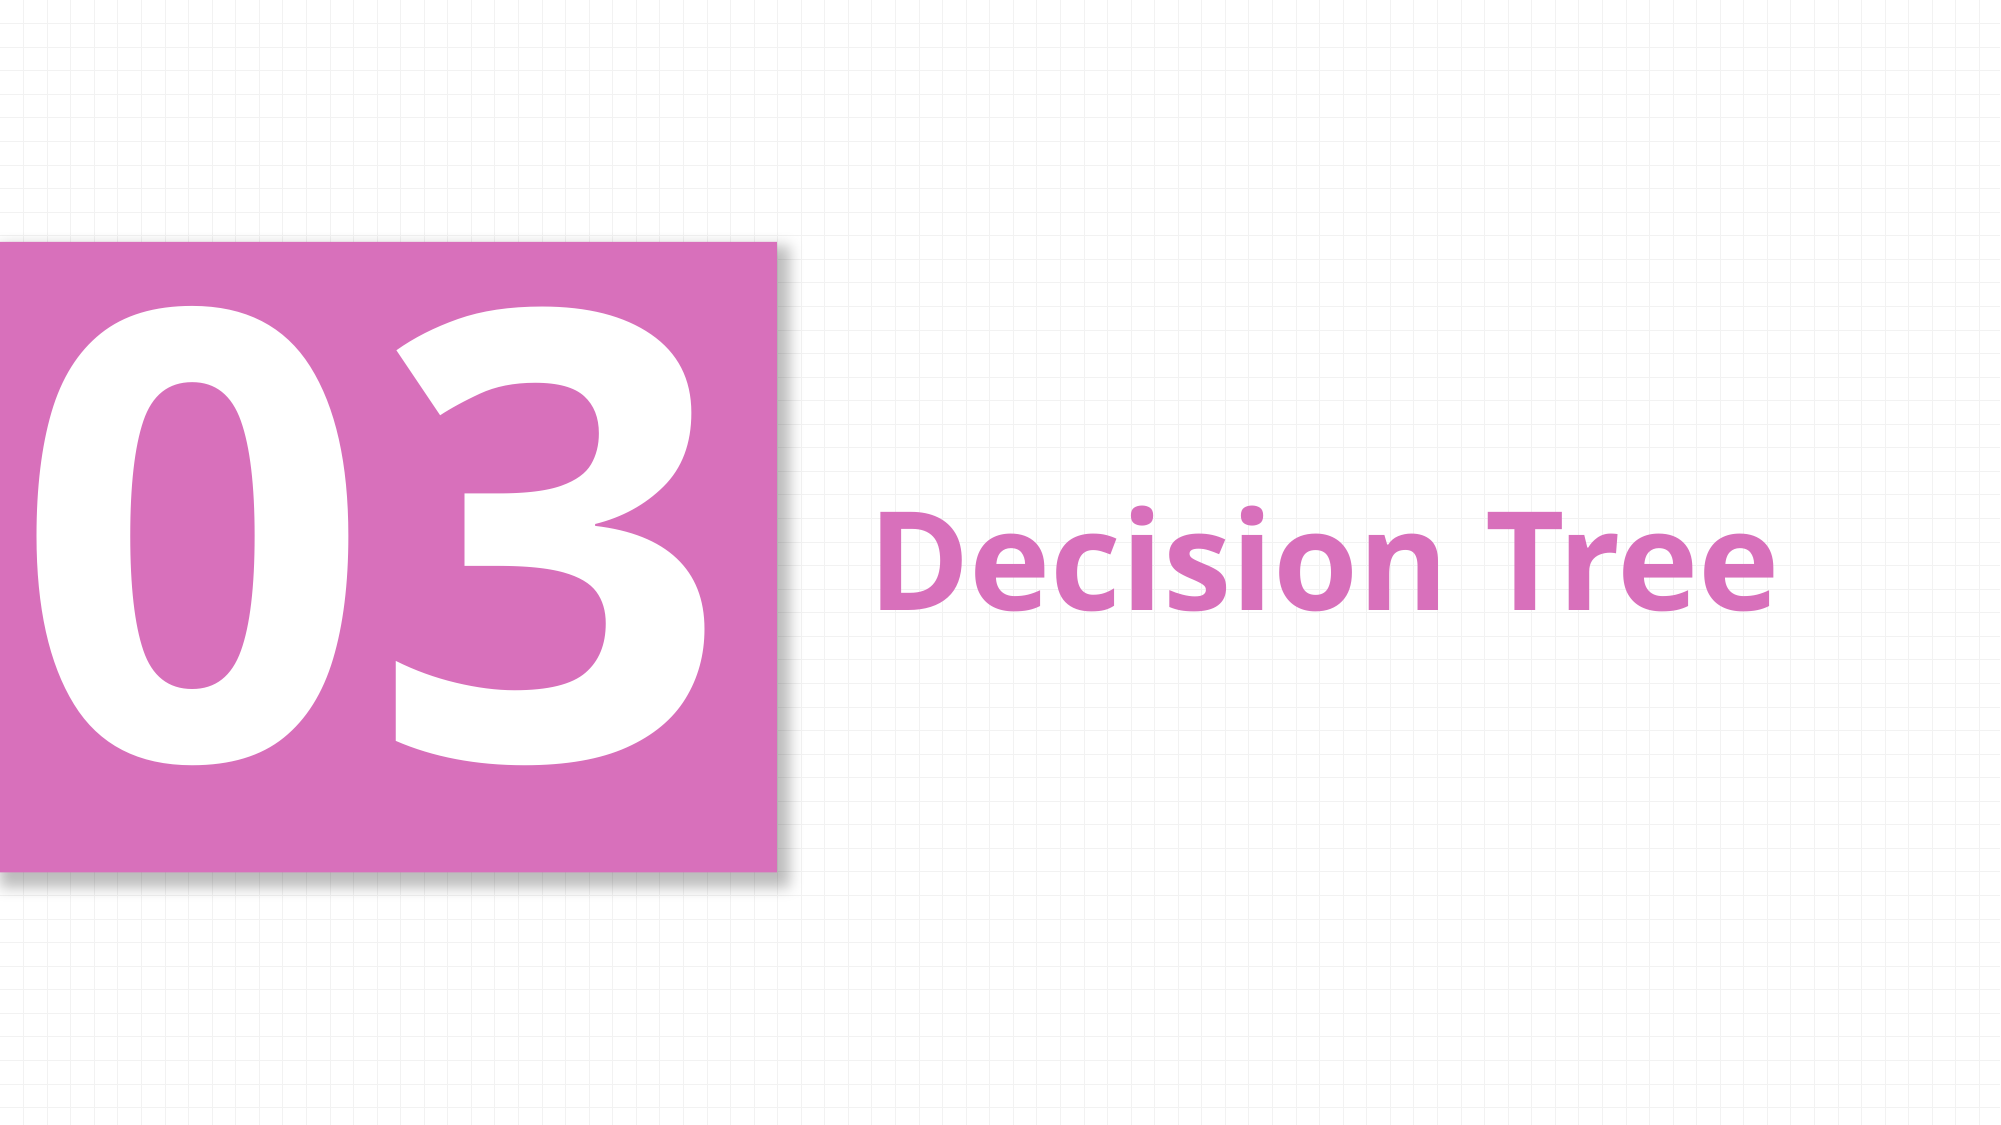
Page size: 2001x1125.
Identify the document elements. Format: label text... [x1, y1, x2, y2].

list 03 [0, 241, 777, 873]
list Decision Tree [853, 465, 1952, 780]
